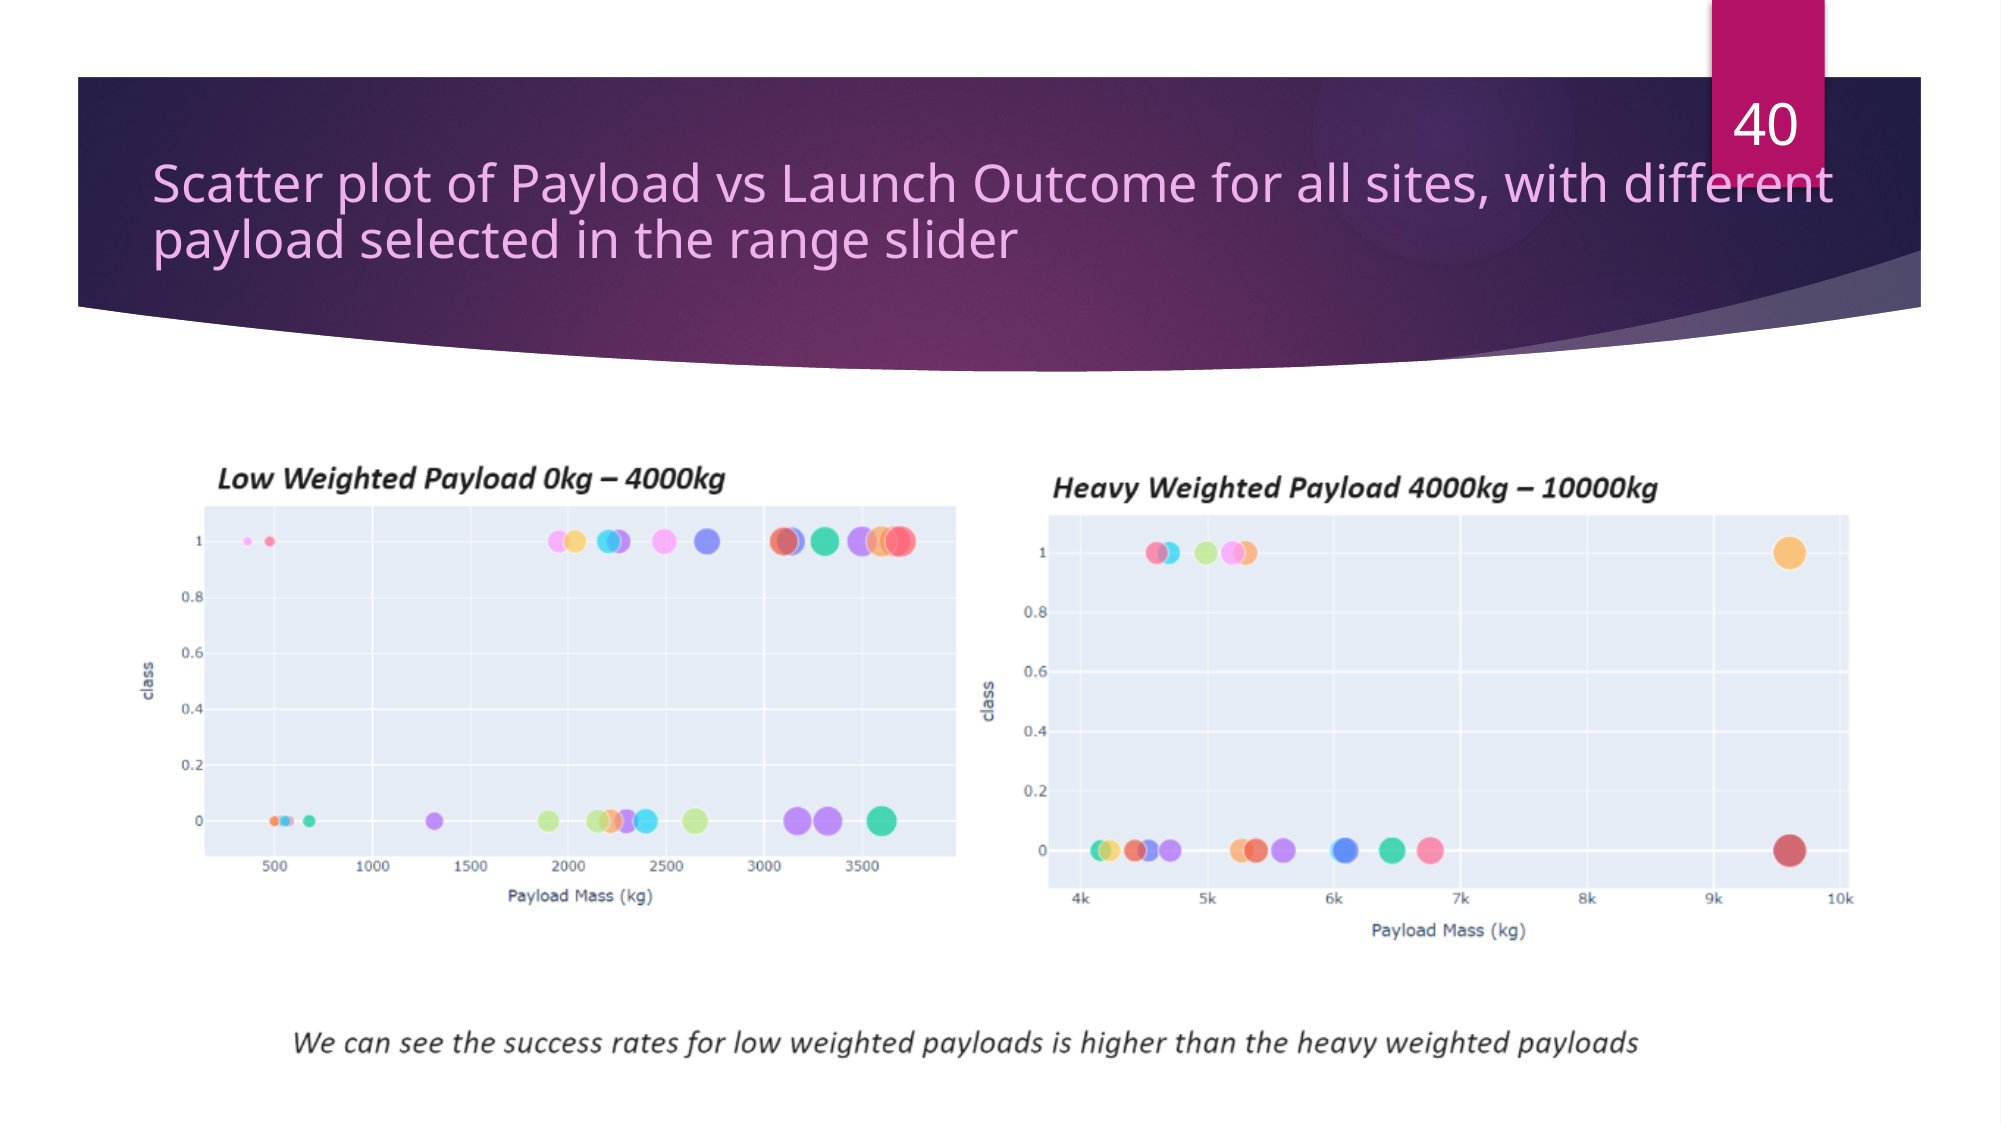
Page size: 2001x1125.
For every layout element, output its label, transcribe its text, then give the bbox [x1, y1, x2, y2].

picture [137, 455, 1863, 1077]
text_box Scatter plot of Payload vs Launch Outcome for all sites, with different payload selected in the range slider [137, 124, 1863, 278]
slide_number 40 [1698, 48, 1836, 124]
